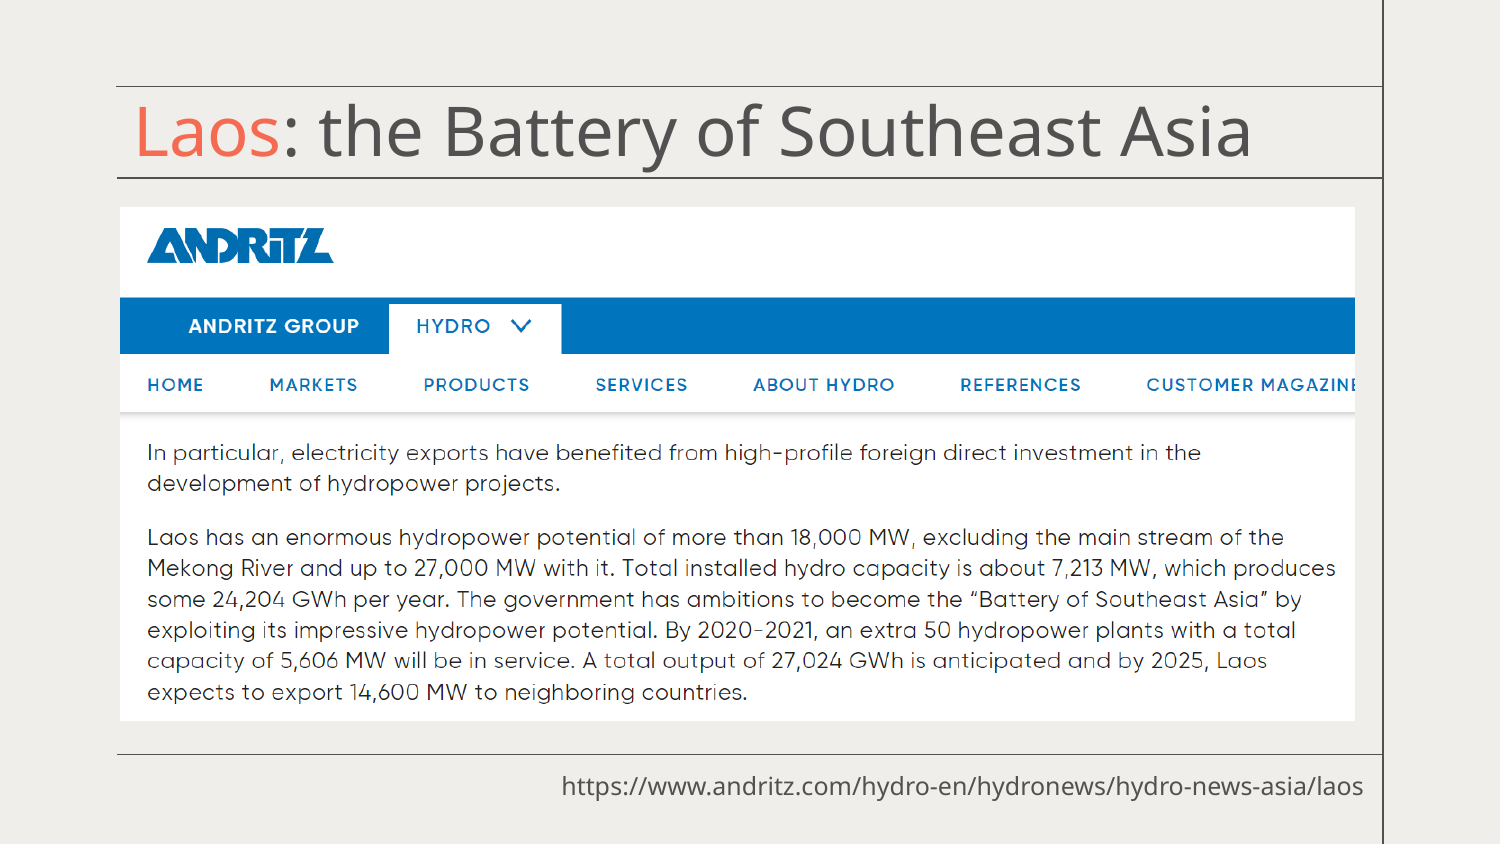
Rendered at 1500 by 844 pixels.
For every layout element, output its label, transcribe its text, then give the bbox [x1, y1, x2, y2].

title Laos: the Battery of Southeast Asia [118, 87, 1382, 167]
text_box https://www.andritz.com/hydro-en/hydronews/hydro-news-asia/laos [103, 762, 1380, 808]
picture [120, 206, 1355, 721]
